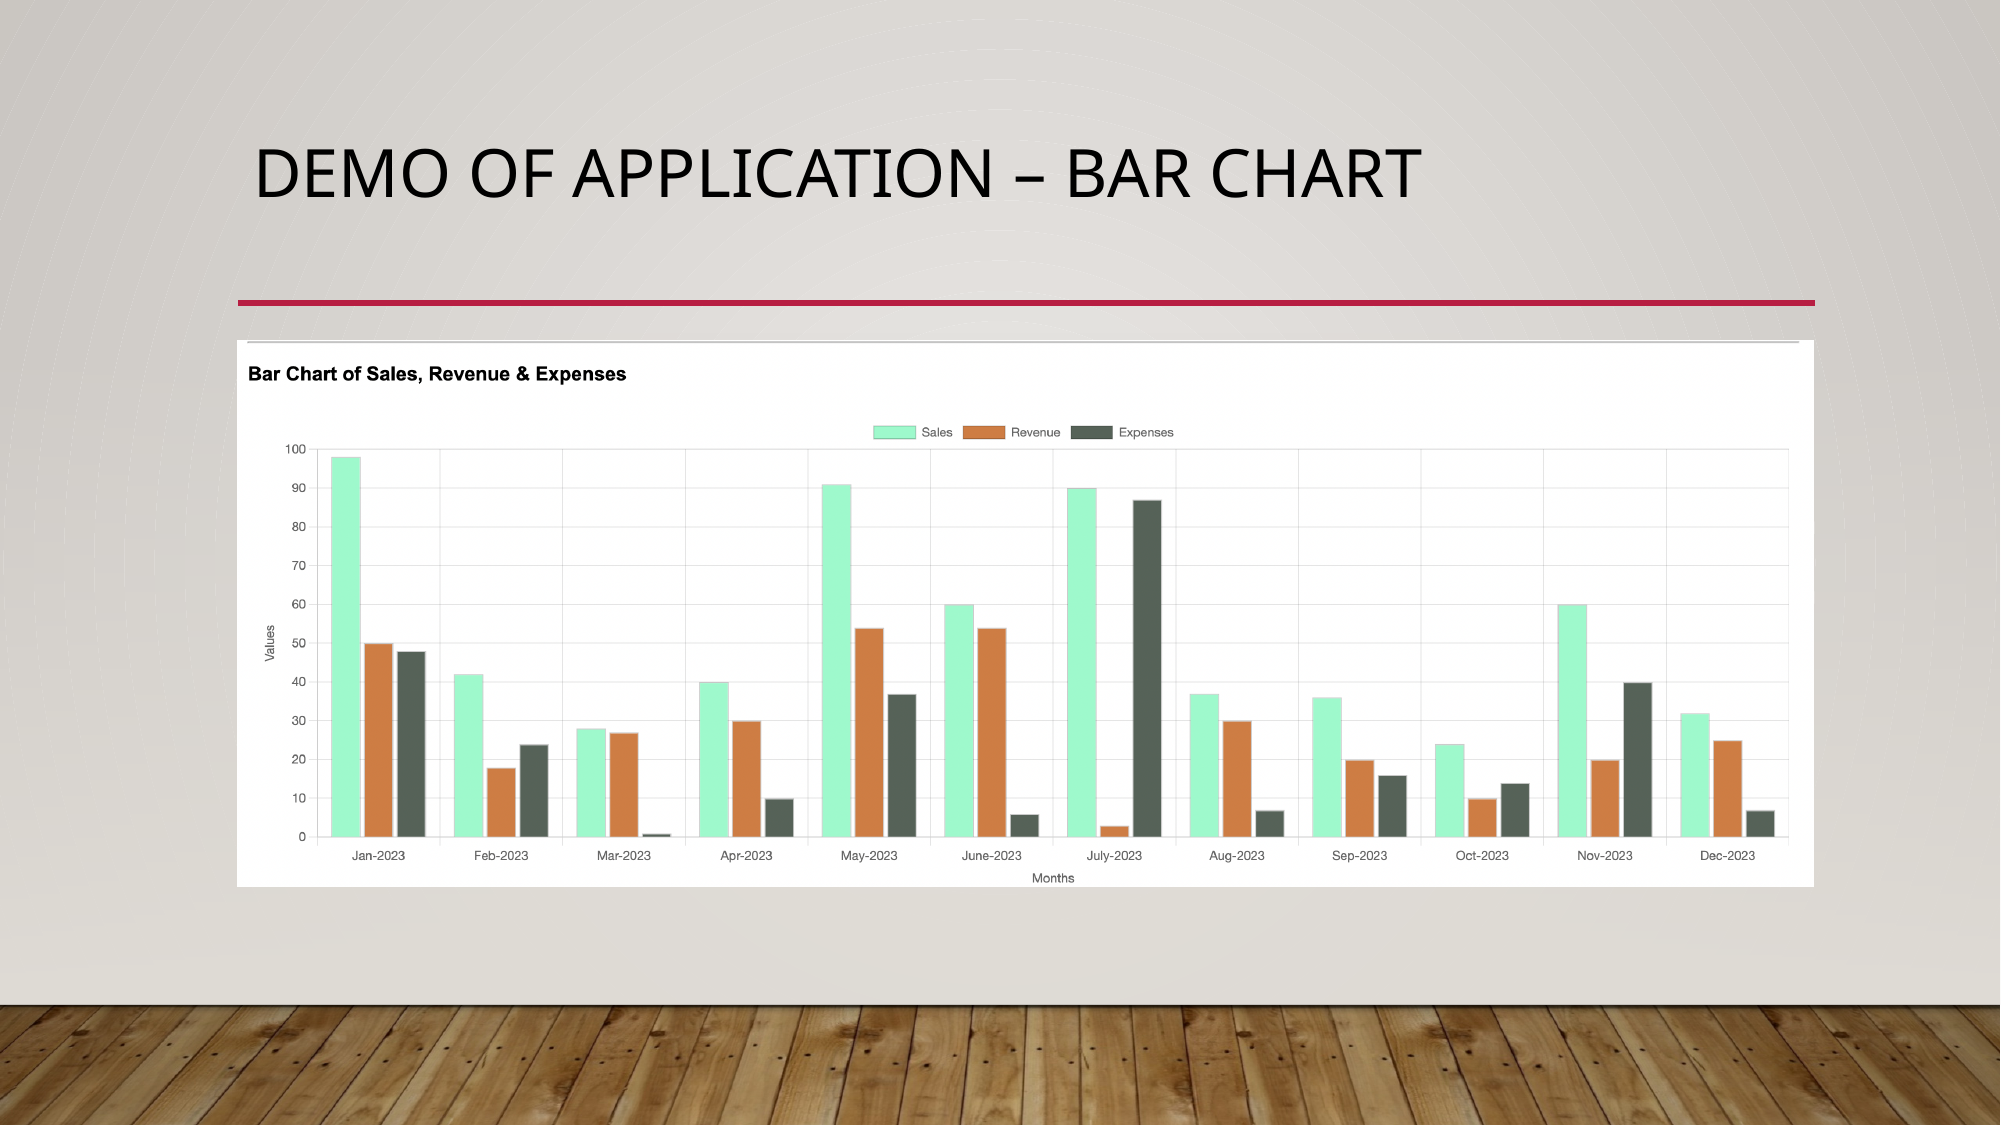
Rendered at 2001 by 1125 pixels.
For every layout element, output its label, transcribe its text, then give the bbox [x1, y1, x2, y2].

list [237, 340, 1814, 887]
title Demo of application – bar chart [238, 131, 1814, 305]
picture [0, 1005, 2000, 1125]
